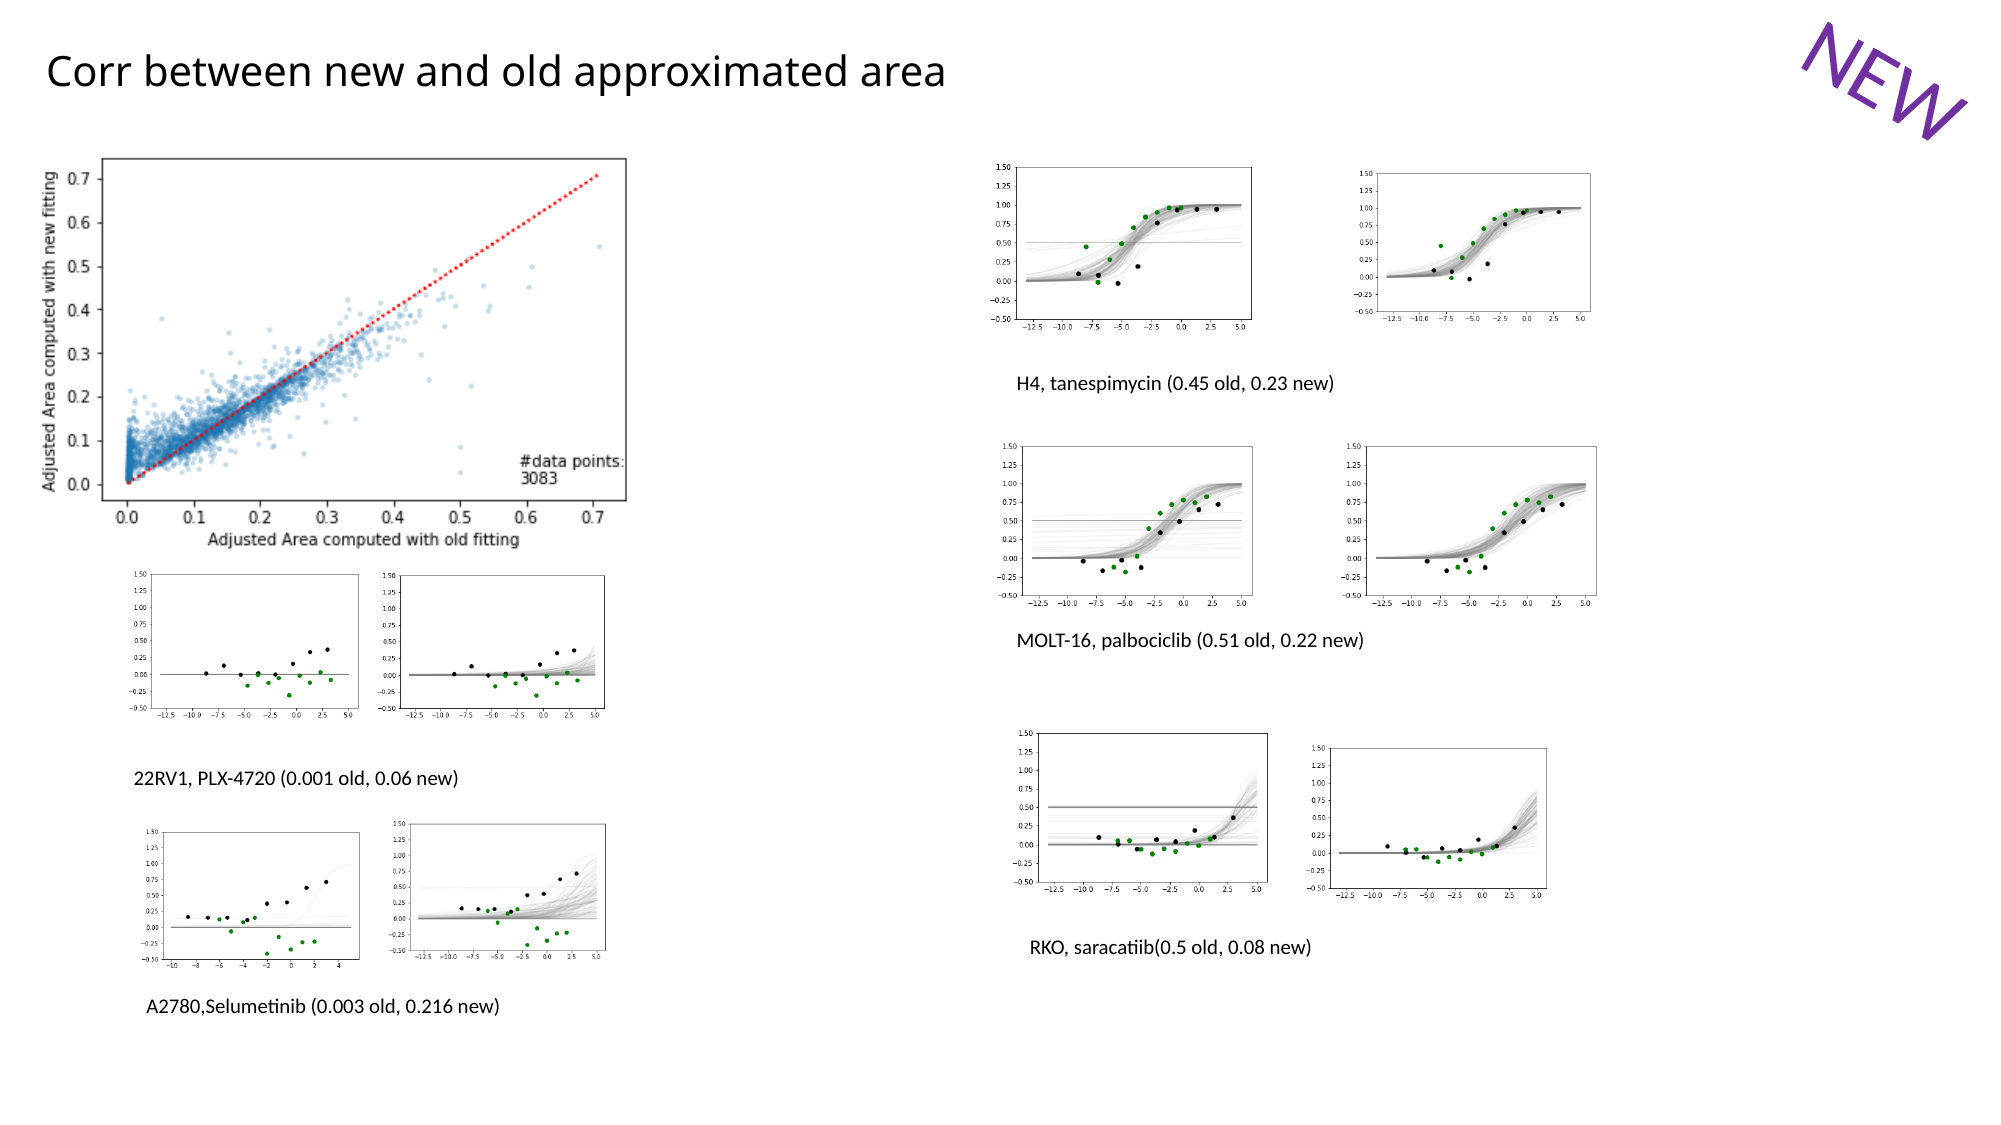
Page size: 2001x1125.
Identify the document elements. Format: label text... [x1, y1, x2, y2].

picture [18, 138, 638, 730]
picture [978, 141, 1281, 344]
text_box NEW [1771, 0, 2000, 193]
text_box A2780,Selumetinib (0.003 old, 0.216 new) [131, 984, 566, 1025]
text_box MOLT-16, palbociclib (0.51 old, 0.22 new) [1001, 619, 1410, 660]
text_box H4, tanespimycin (0.45 old, 0.23 new) [1001, 362, 1516, 402]
picture [985, 422, 1281, 620]
text_box RKO, saracatiib(0.5 old, 0.08 new) [1015, 926, 1379, 967]
picture [1001, 709, 1574, 911]
picture [1342, 150, 1617, 334]
picture [131, 803, 630, 980]
text_box 22RV1, PLX-4720 (0.001 old, 0.06 new) [118, 756, 553, 797]
title Corr between new and old approximated area [30, 0, 1586, 146]
picture [1329, 422, 1625, 620]
